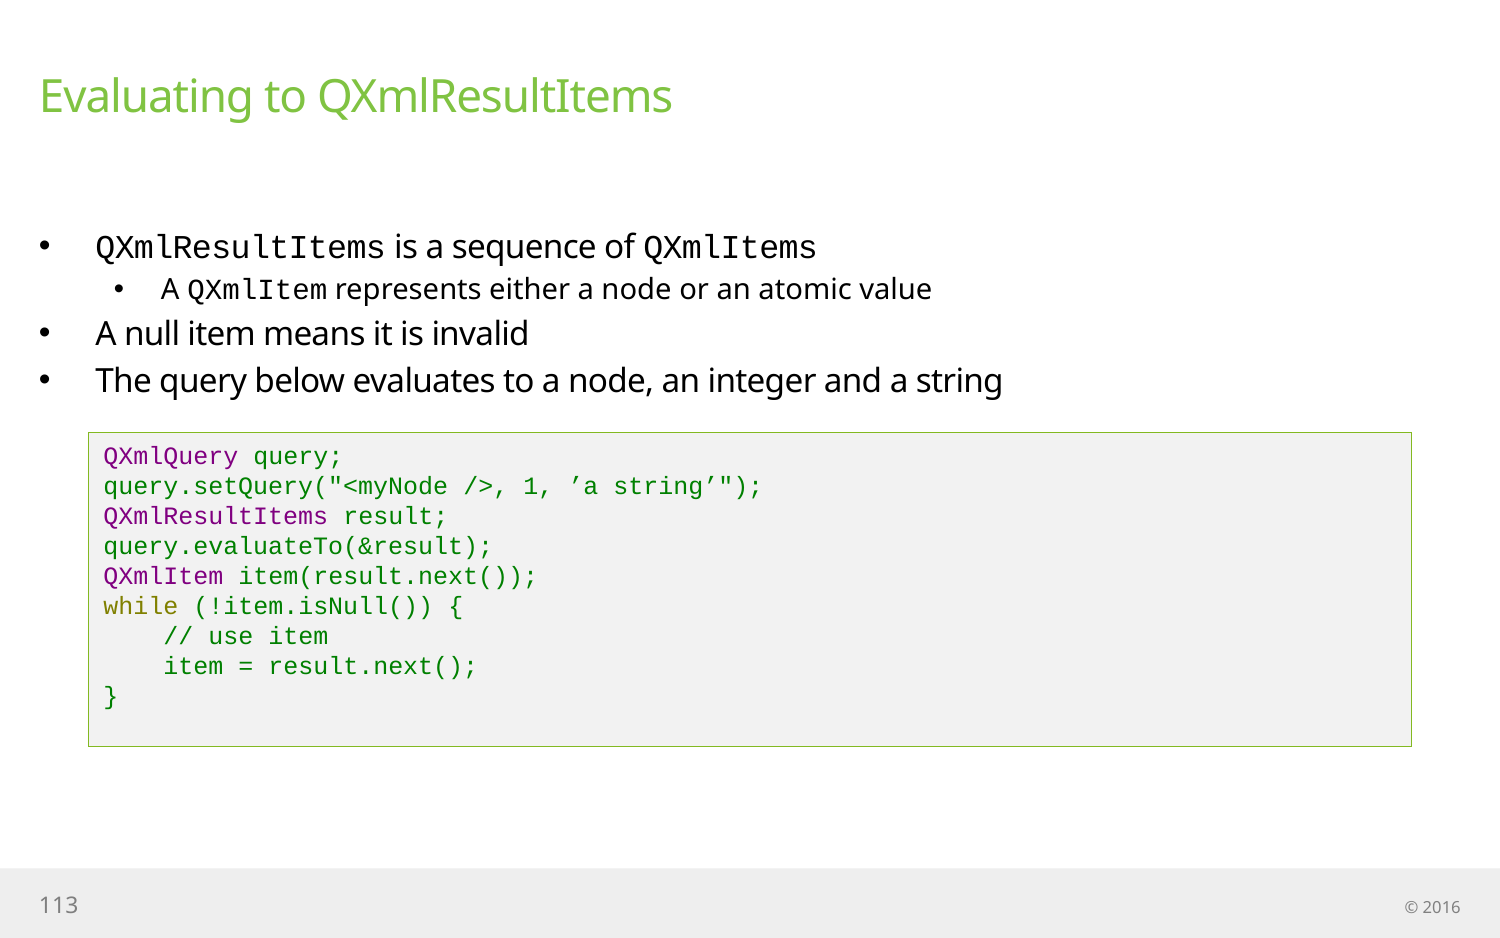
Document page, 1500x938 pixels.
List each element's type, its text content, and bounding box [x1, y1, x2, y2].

footer © 2016 [1188, 896, 1461, 917]
text_box QXmlQuery query; query.setQuery("<myNode />, 1, ’a string’"); QXmlResultItems result; query.evaluateTo(&result); QXmlItem item(result.next()); while (!item.isNull()) { // use item item = result.next(); } [88, 432, 1412, 747]
list QXmlResultItems is a sequence of QXmlItems A QXmlItem represents either a node or an atomic value A null item means it is invalid The query below evaluates to a node, an integer and a string [39, 224, 1471, 846]
title Evaluating to QXmlResultItems [39, 66, 1052, 195]
slide_number 113 [39, 892, 410, 921]
